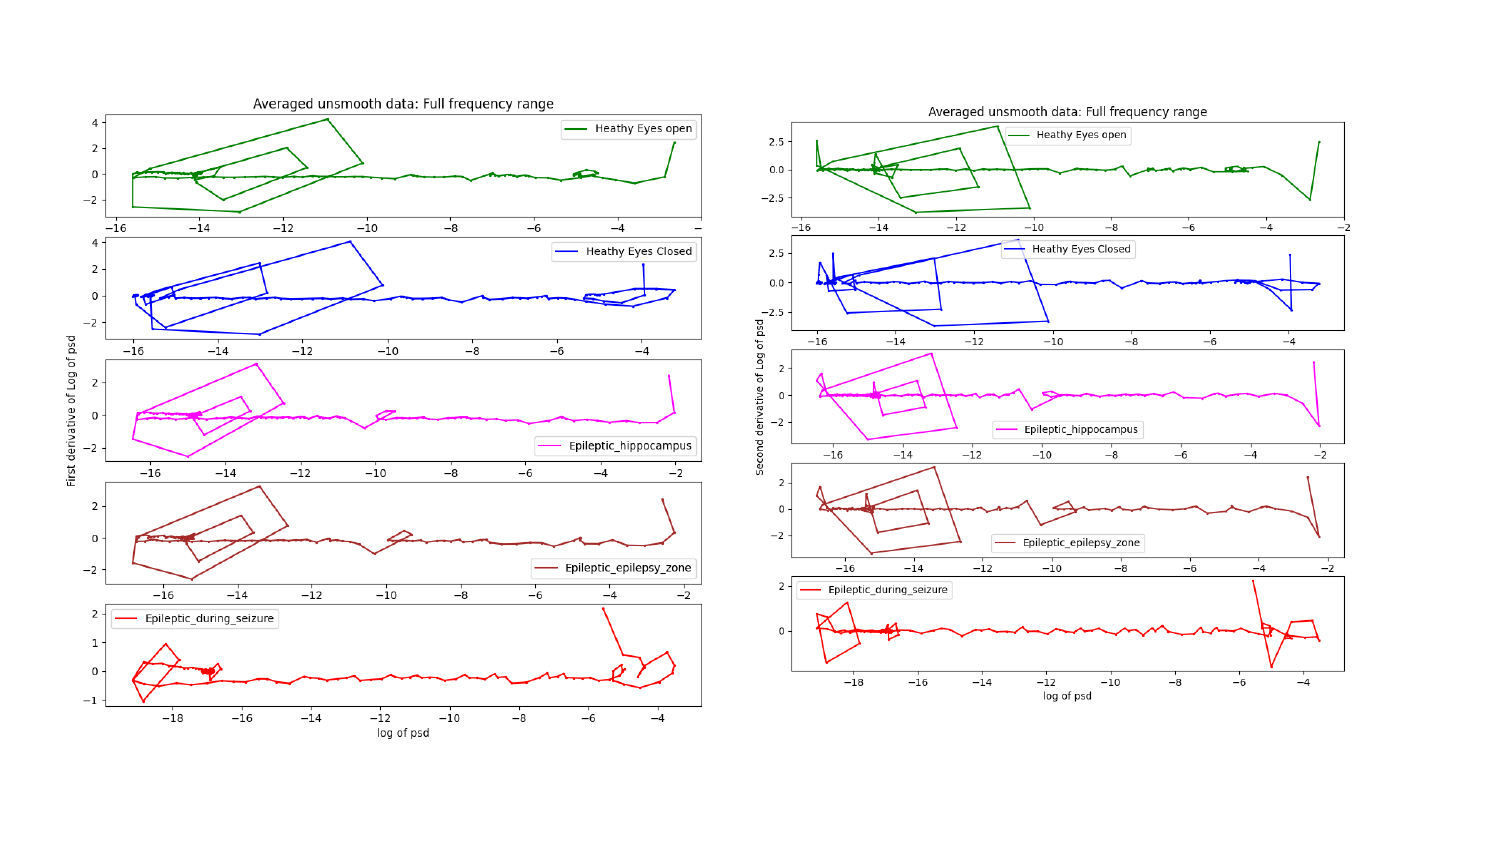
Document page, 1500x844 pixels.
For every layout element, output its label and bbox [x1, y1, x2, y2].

picture [9, 22, 1415, 791]
